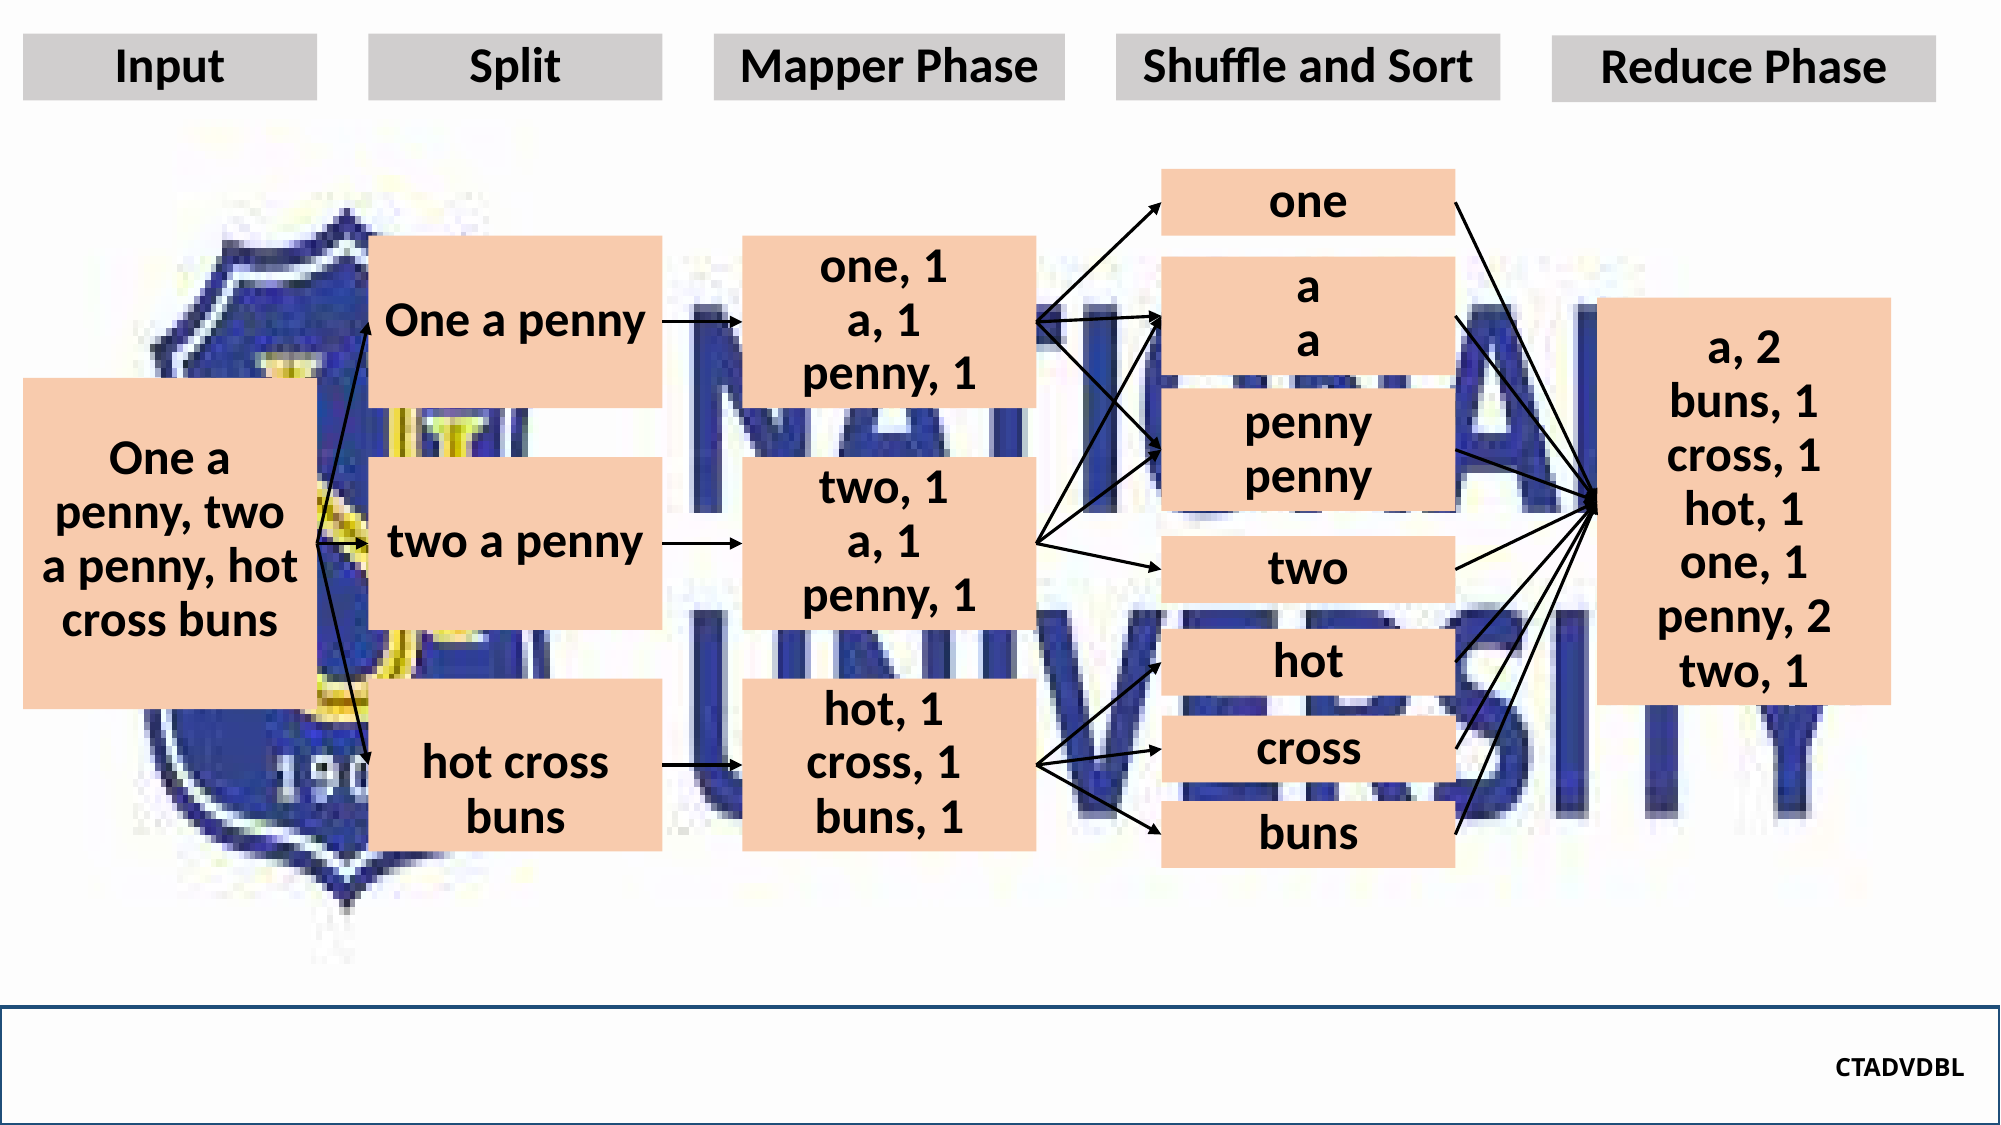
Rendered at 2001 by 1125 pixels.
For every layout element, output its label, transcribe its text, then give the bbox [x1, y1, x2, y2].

text_box one [1161, 168, 1456, 236]
text_box One a penny, two a penny, hot cross buns [23, 377, 316, 710]
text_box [1455, 202, 1892, 835]
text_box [662, 321, 743, 766]
text_box hot [1162, 628, 1455, 696]
text_box two a penny [369, 457, 662, 630]
text_box Shuffle and Sort [1116, 33, 1501, 101]
picture [0, 0, 2000, 1007]
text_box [316, 321, 369, 543]
text_box one, 1 a, 1 penny, 1 [742, 235, 1036, 409]
text_box two [1162, 536, 1455, 603]
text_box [1036, 202, 1162, 835]
text_box hot, 1 cross, 1 buns, 1 [742, 678, 1037, 852]
text_box Reduce Phase [1551, 35, 1937, 103]
text_box hot cross buns [368, 678, 663, 852]
text_box two, 1 a, 1 penny, 1 [743, 457, 1036, 630]
text_box penny penny [1162, 388, 1455, 511]
text_box Input [23, 33, 318, 101]
text_box Split [368, 33, 663, 101]
text_box buns [1161, 801, 1456, 868]
footer CTADVDBL [0, 1007, 2000, 1125]
text_box One a penny [368, 235, 663, 409]
text_box Mapper Phase [713, 33, 1065, 101]
text_box a a [1162, 256, 1455, 376]
text_box cross [1162, 715, 1455, 783]
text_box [316, 543, 369, 766]
